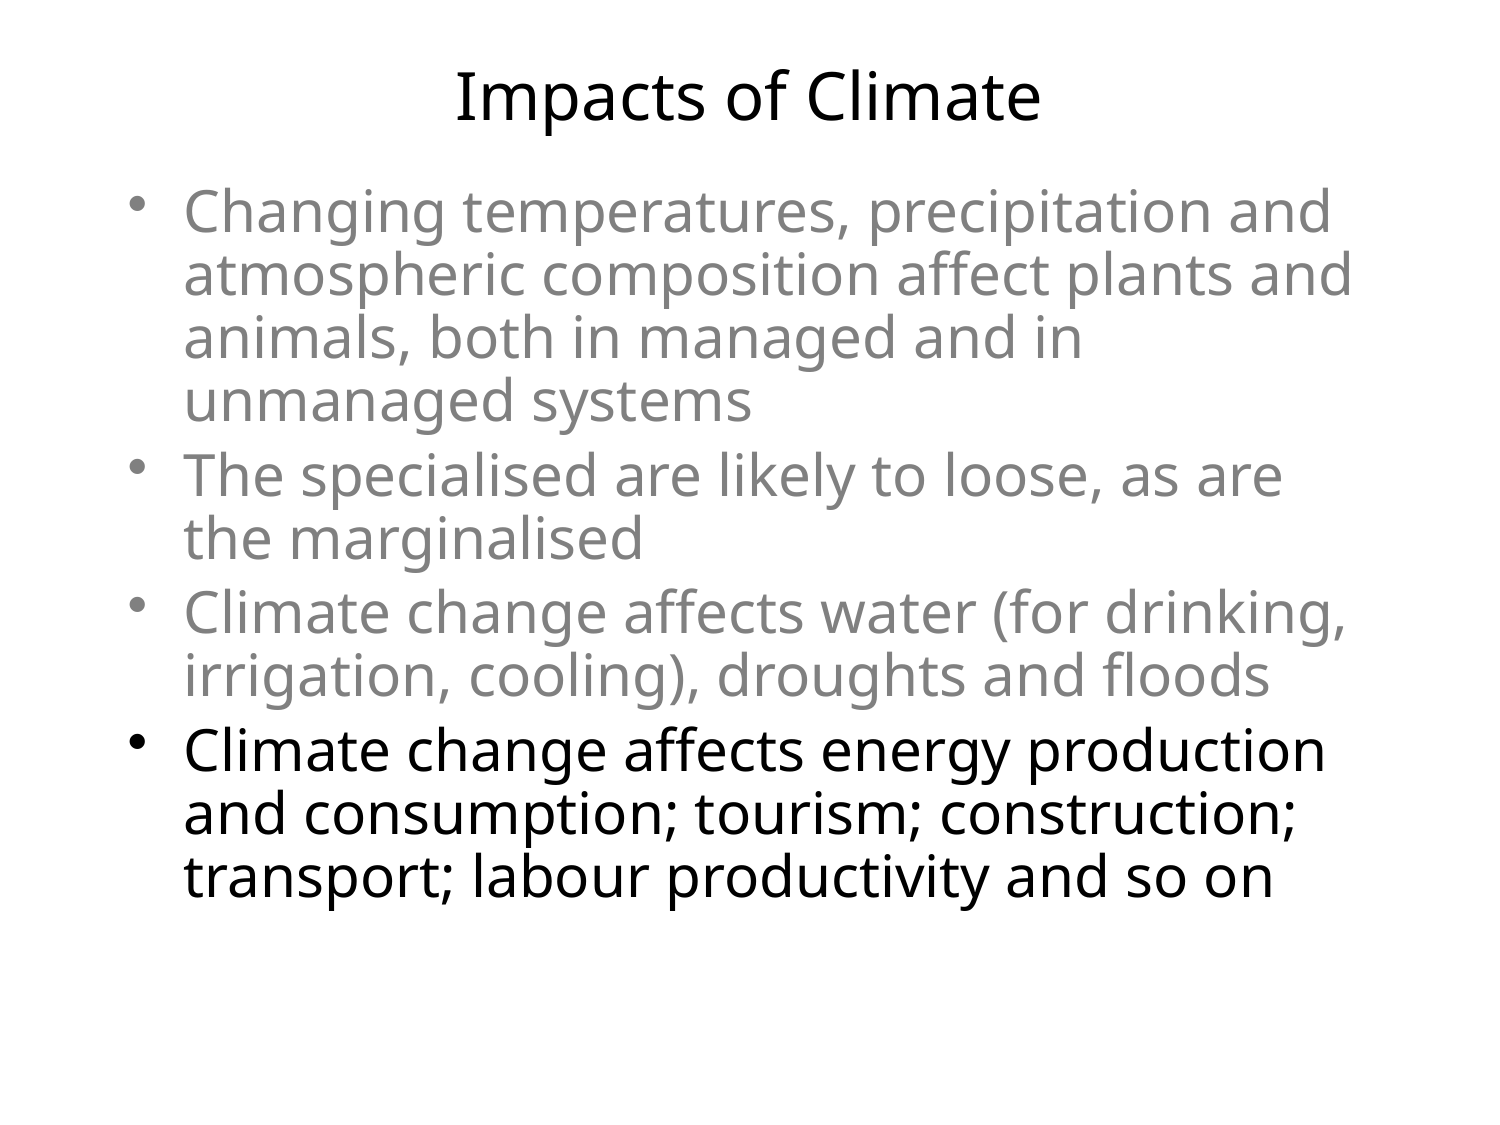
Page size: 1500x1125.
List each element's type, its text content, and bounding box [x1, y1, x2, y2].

title Impacts of Climate [112, 0, 1388, 174]
list Changing temperatures, precipitation and atmospheric composition affect plants and animals, both in managed and in unmanaged systems The specialised are likely to loose, as are the marginalised Climate change affects water (for drinking, irrigation, cooling), droughts and floods Climate change affects energy production and consumption; tourism; construction; transport; labour productivity and so on [112, 174, 1388, 851]
